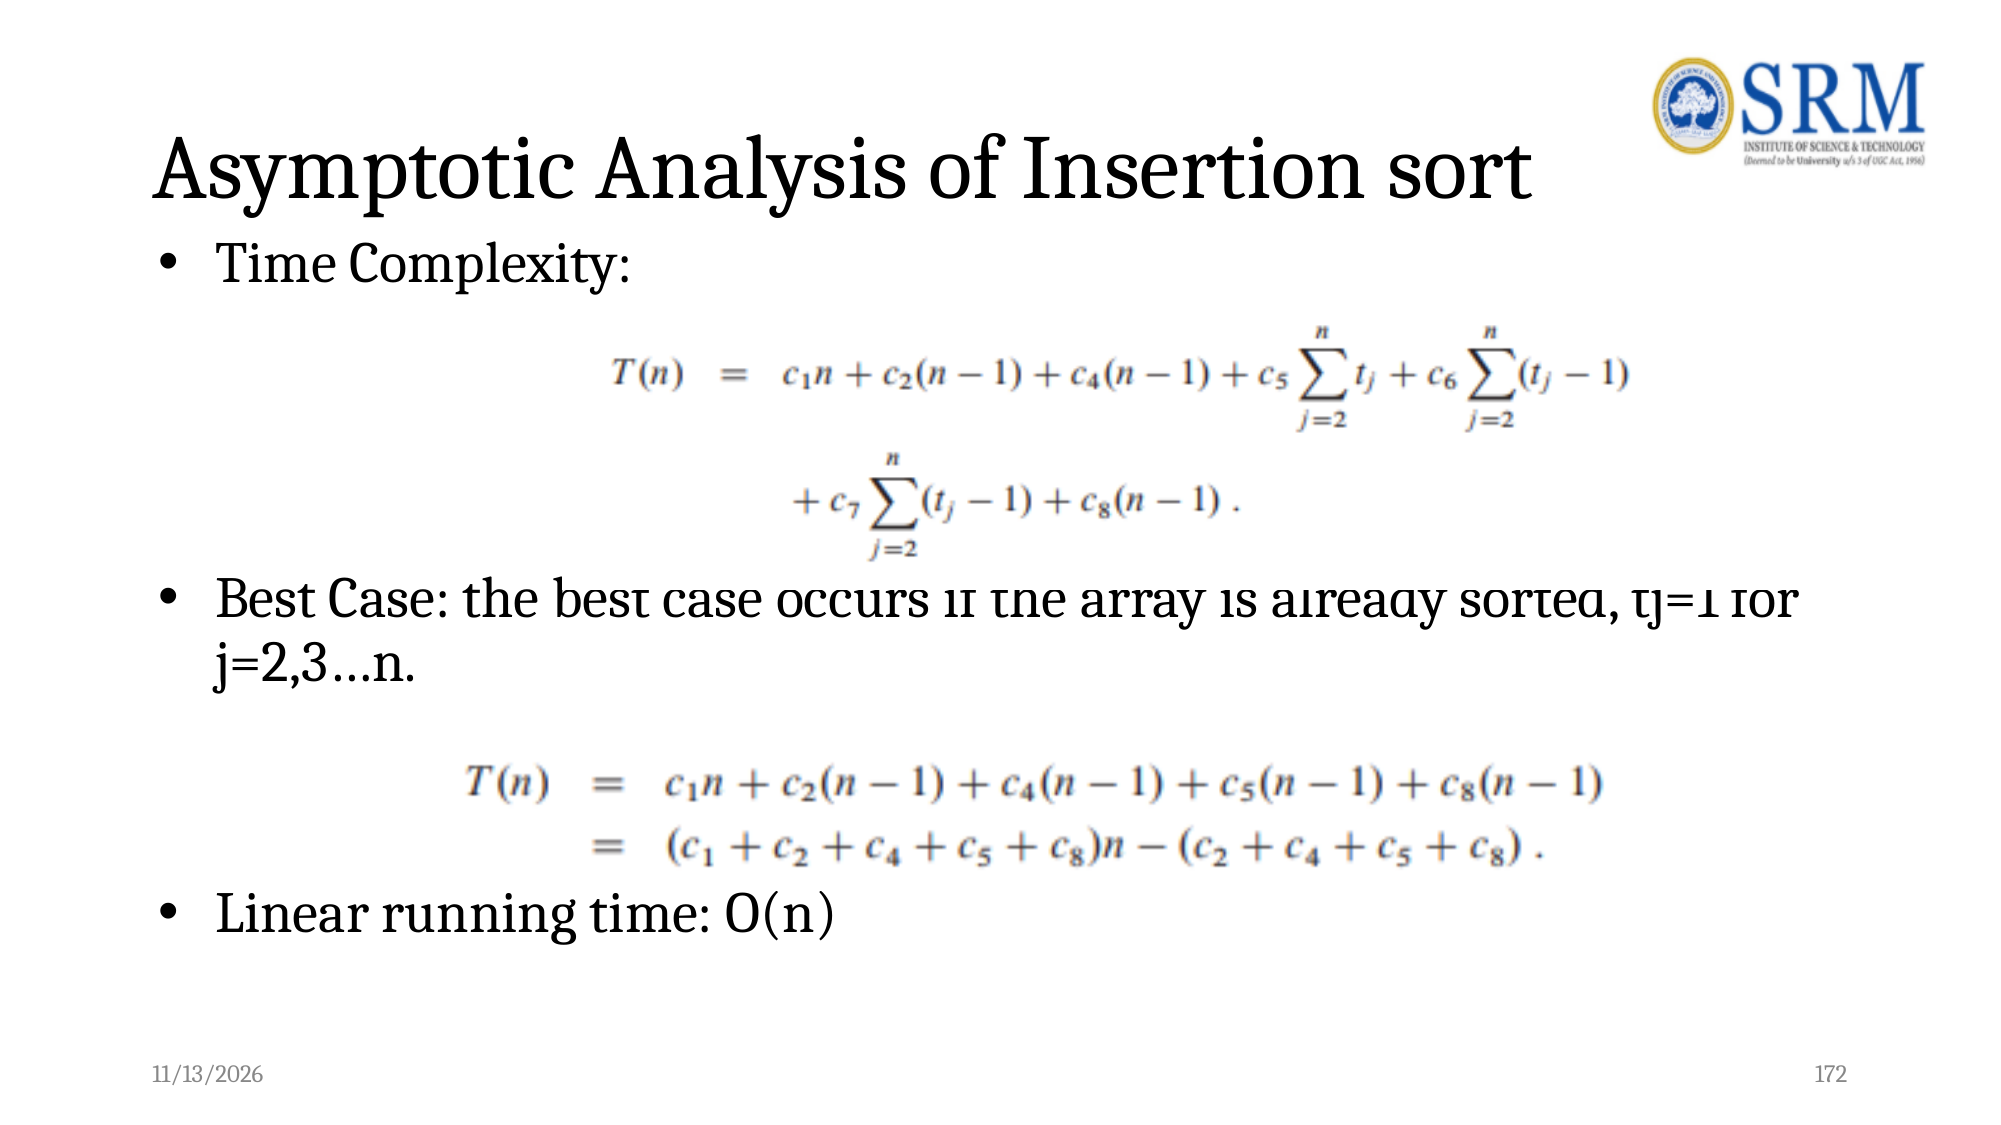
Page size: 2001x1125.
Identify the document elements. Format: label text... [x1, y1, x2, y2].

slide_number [137, 1042, 588, 1103]
picture [437, 737, 1670, 891]
slide_number 172 [1412, 1042, 1863, 1103]
picture [1649, 37, 1944, 188]
list Time Complexity: Best Case: the best case occurs if the array is already sorted, tj=1 for j=2,3…n. Linear running time: O(n) [125, 224, 1850, 1038]
picture [562, 324, 1812, 591]
title Asymptotic Analysis of Insertion sort [137, 59, 1863, 278]
